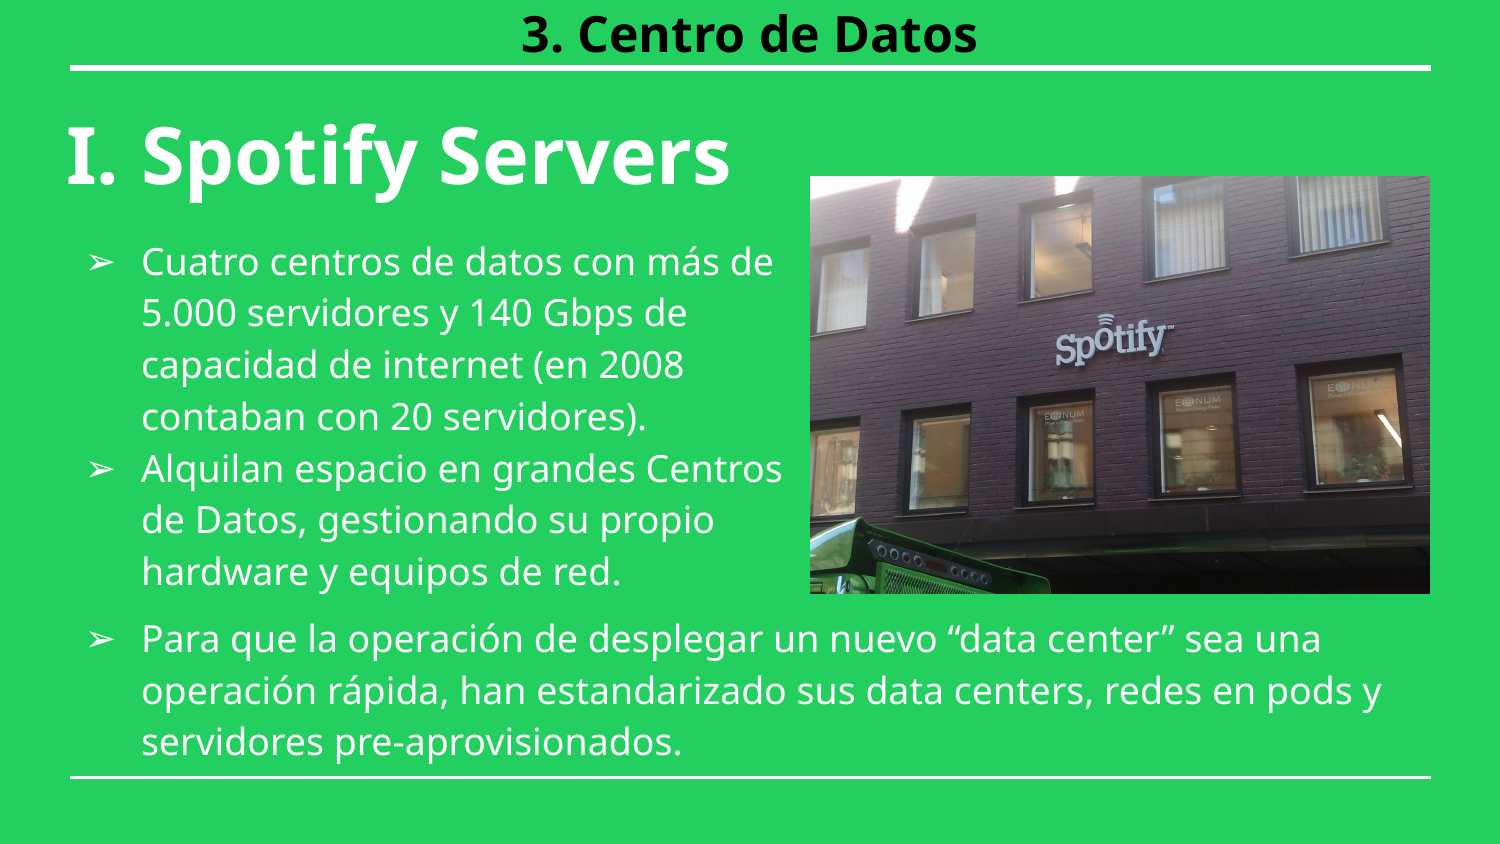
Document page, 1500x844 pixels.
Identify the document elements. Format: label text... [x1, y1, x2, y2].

text_box Cuatro centros de datos con más de 5.000 servidores y 140 Gbps de capacidad de internet (en 2008 contaban con 20 servidores). Alquilan espacio en grandes Centros de Datos, gestionando su propio hardware y equipos de red. [51, 224, 804, 593]
title Spotify Servers [51, 81, 1141, 224]
picture [809, 176, 1430, 595]
text_box 3. Centro de Datos [487, 0, 1013, 69]
text_box Para que la operación de desplegar un nuevo “data center” sea una operación rápida, han estandarizado sus data centers, redes en pods y servidores pre-aprovisionados. [51, 593, 1430, 733]
